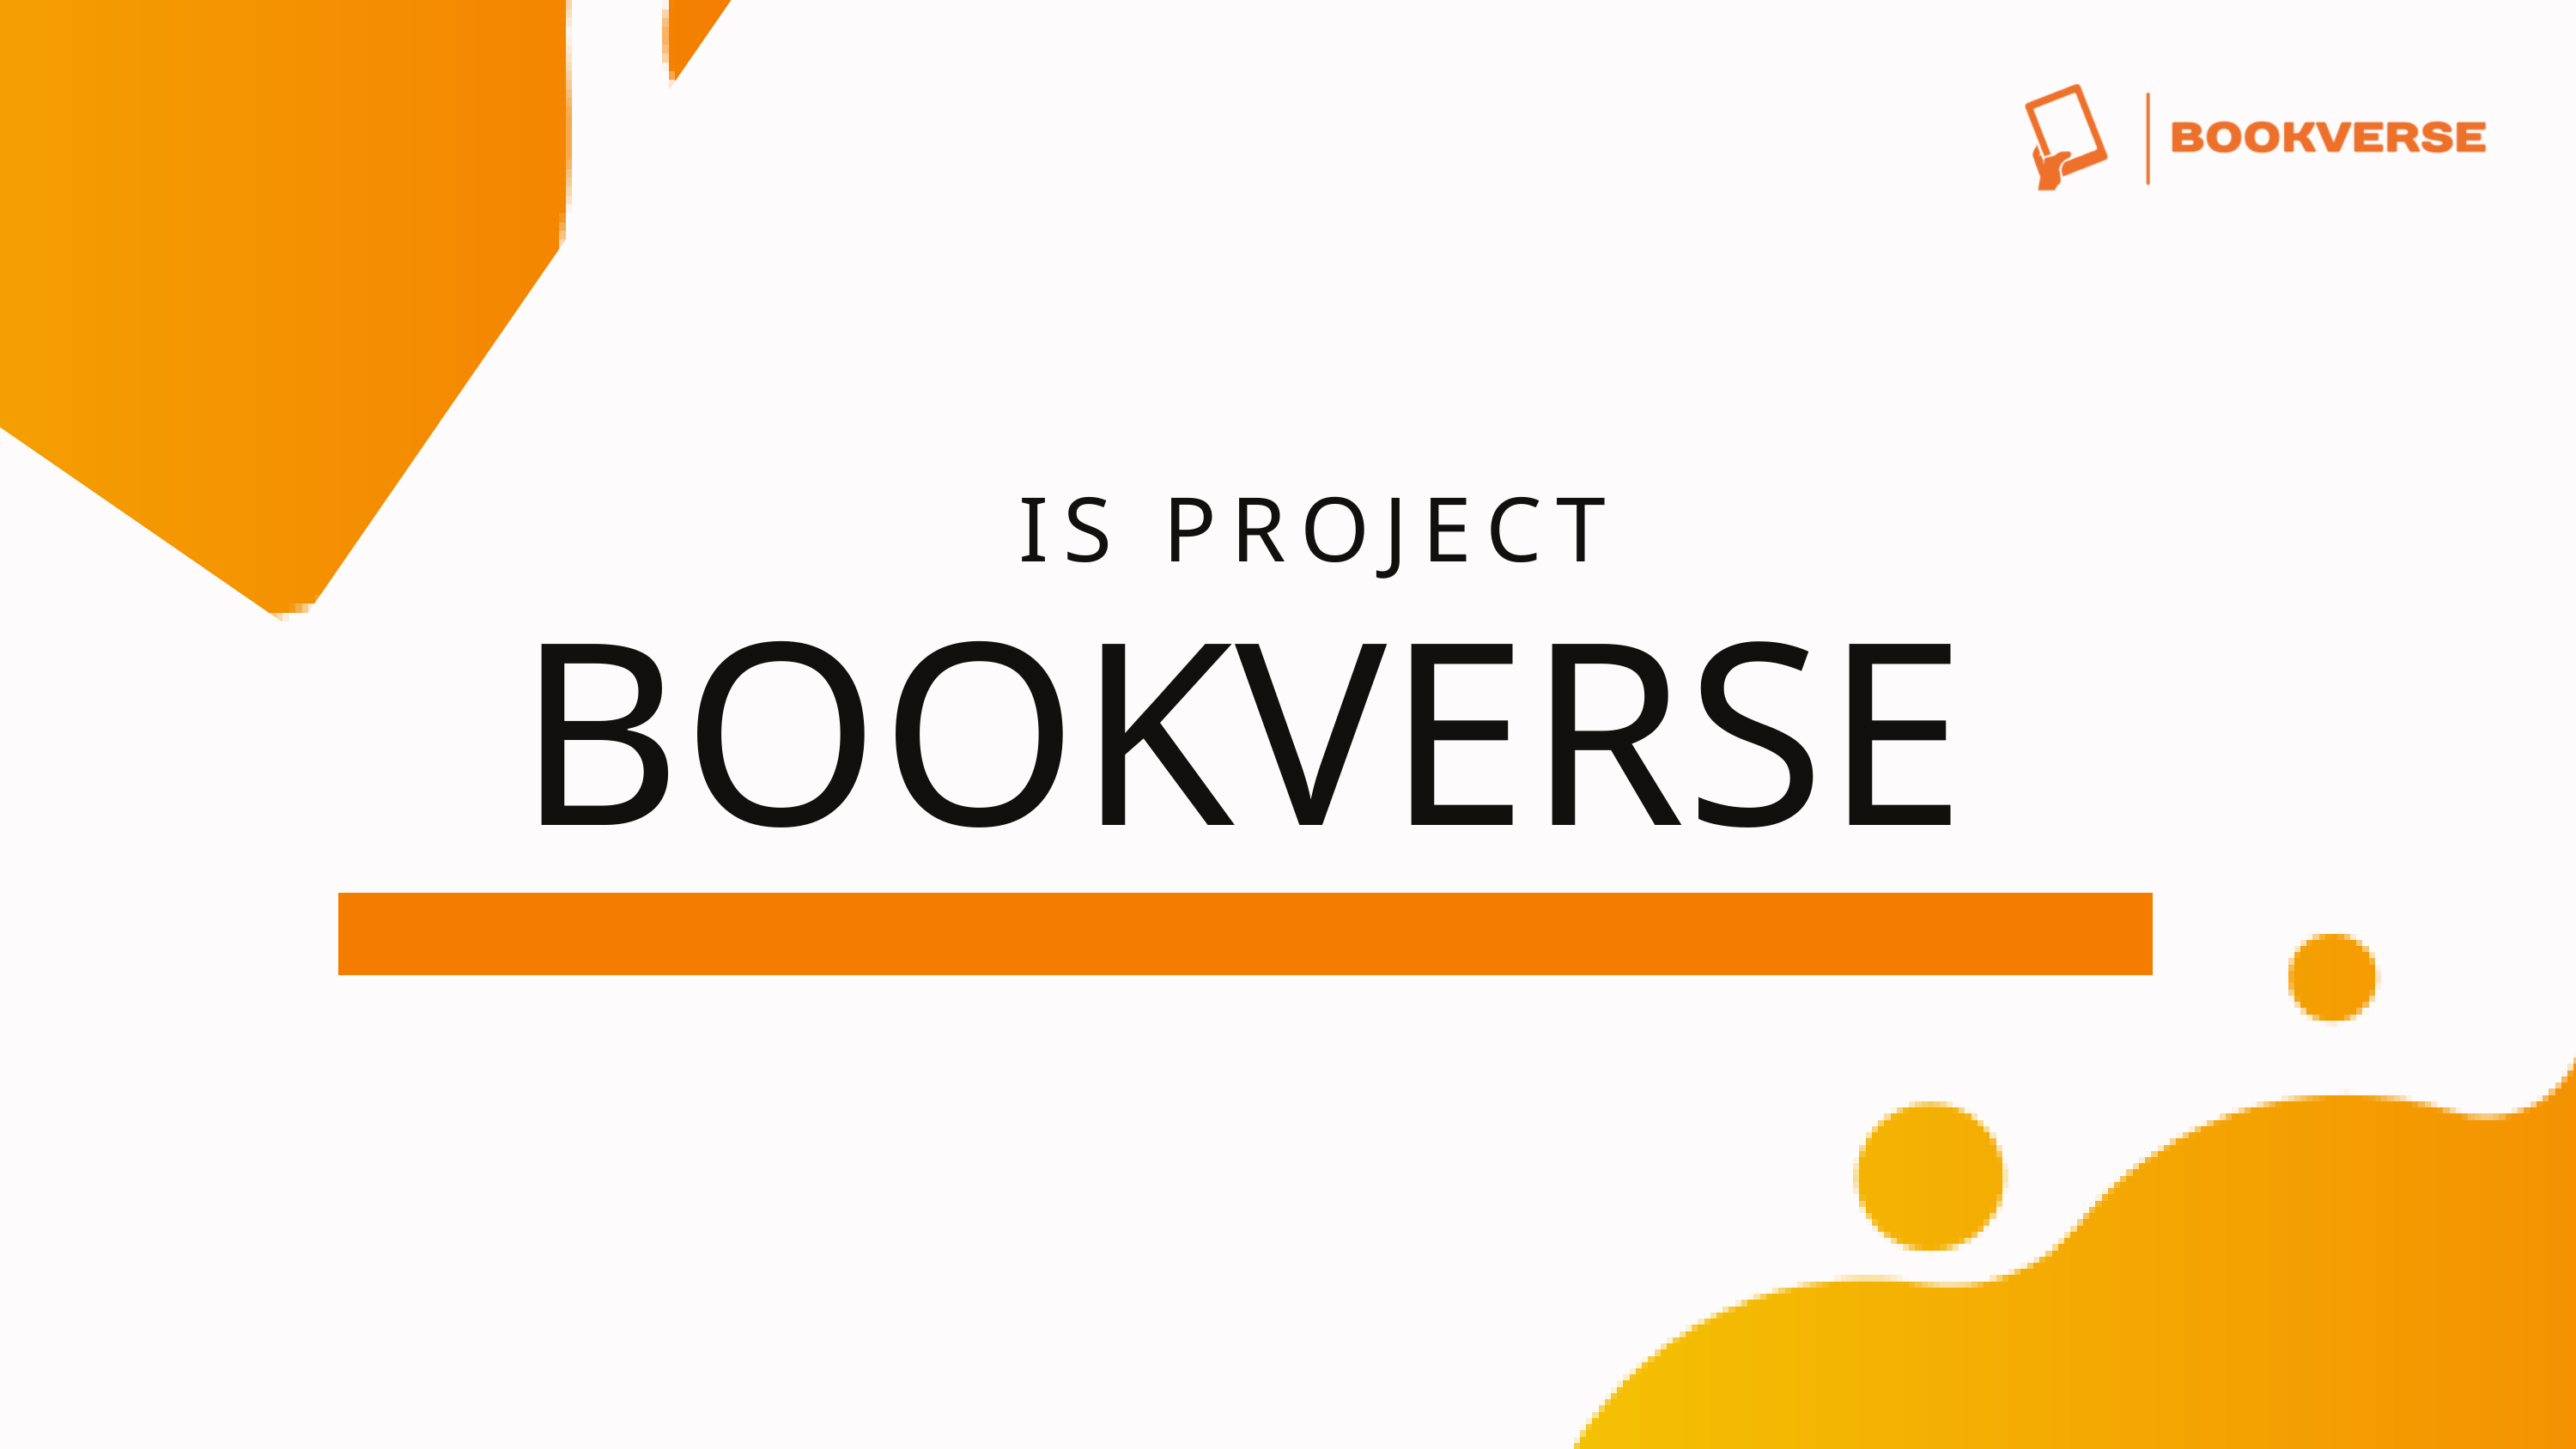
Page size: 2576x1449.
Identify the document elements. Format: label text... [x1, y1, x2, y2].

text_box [337, 892, 2154, 976]
text_box IS PROJECT [517, 457, 2109, 580]
text_box [0, 0, 732, 632]
text_box [1937, 0, 2576, 456]
text_box [1518, 934, 2576, 1449]
text_box BOOKVERSE [182, 521, 2301, 876]
